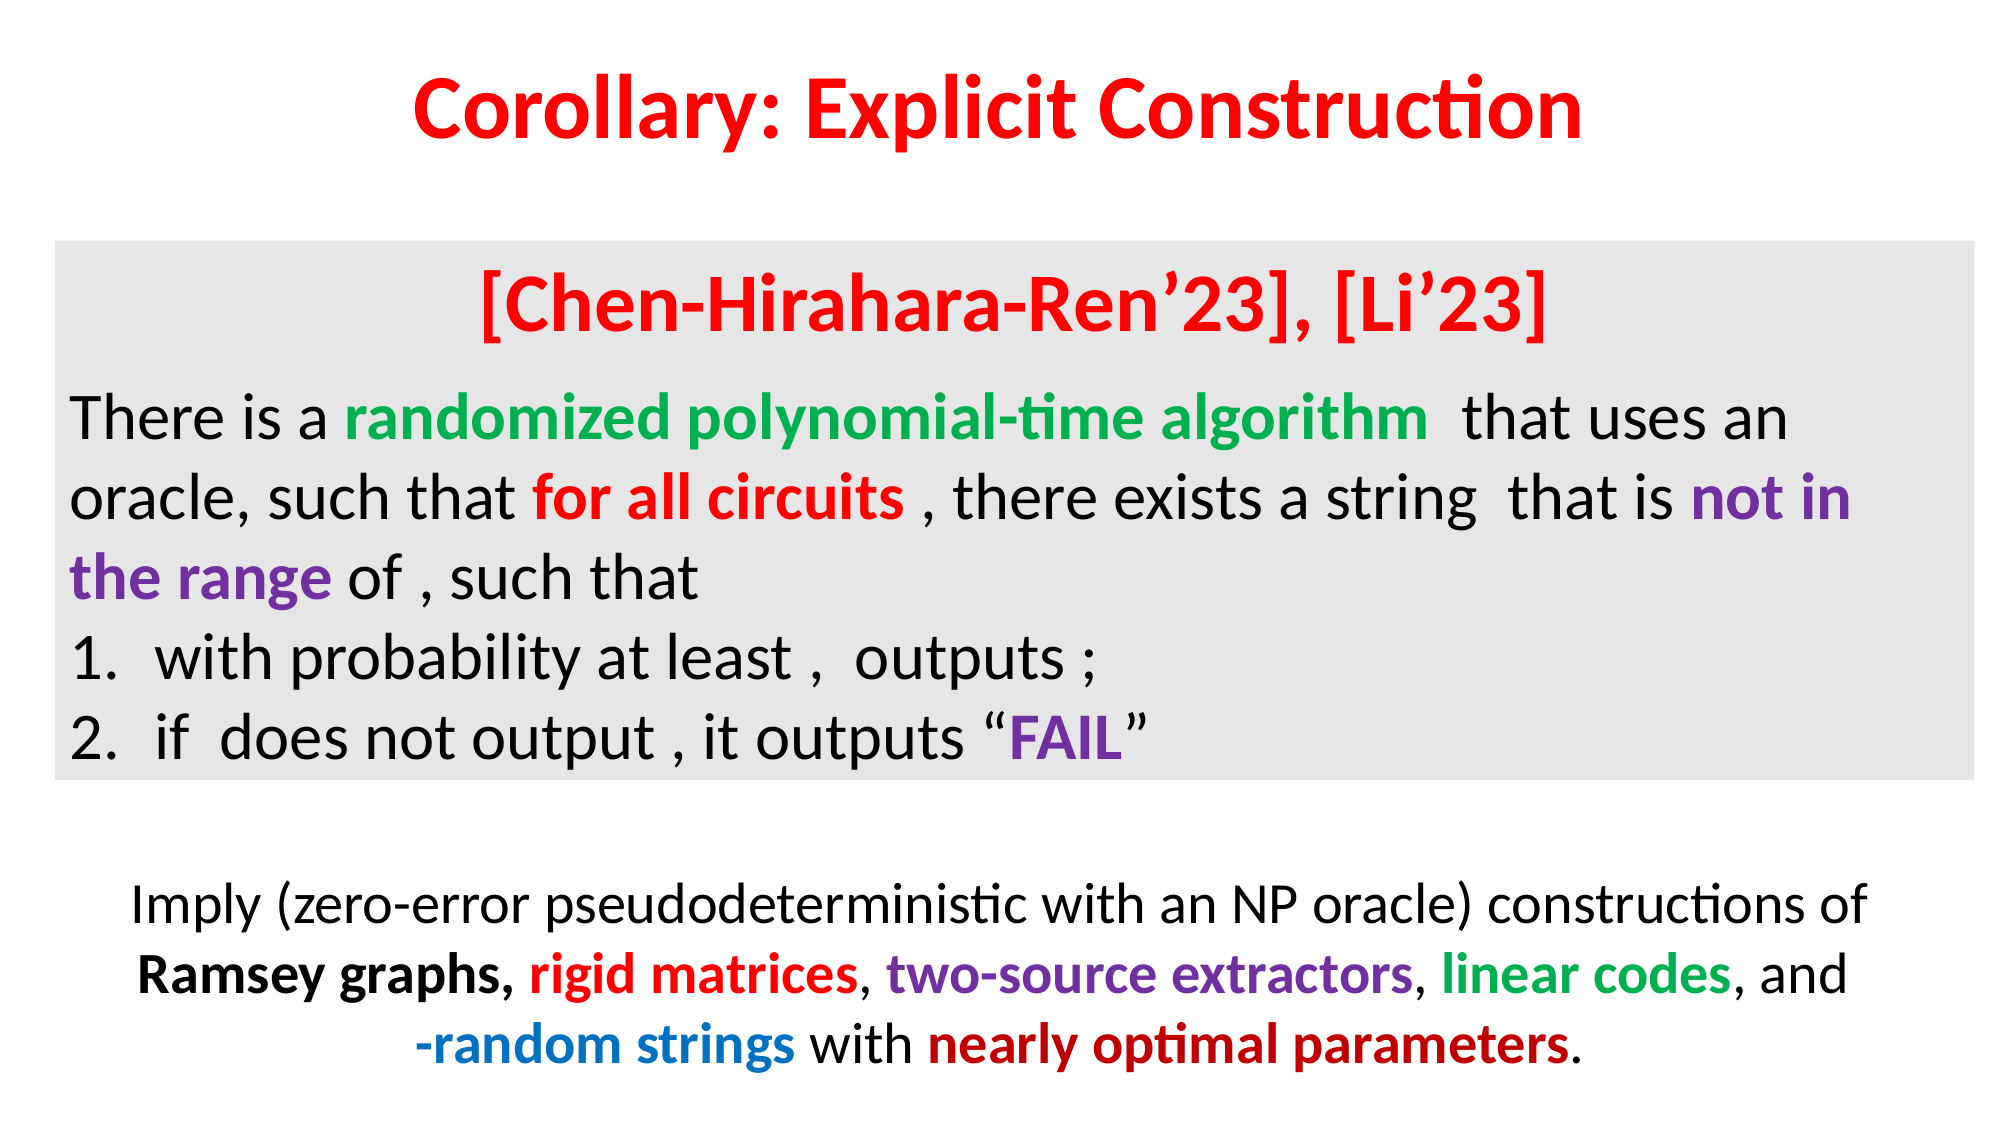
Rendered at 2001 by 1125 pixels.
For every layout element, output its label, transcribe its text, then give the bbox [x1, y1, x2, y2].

title Corollary: Explicit Construction [137, 0, 1863, 218]
